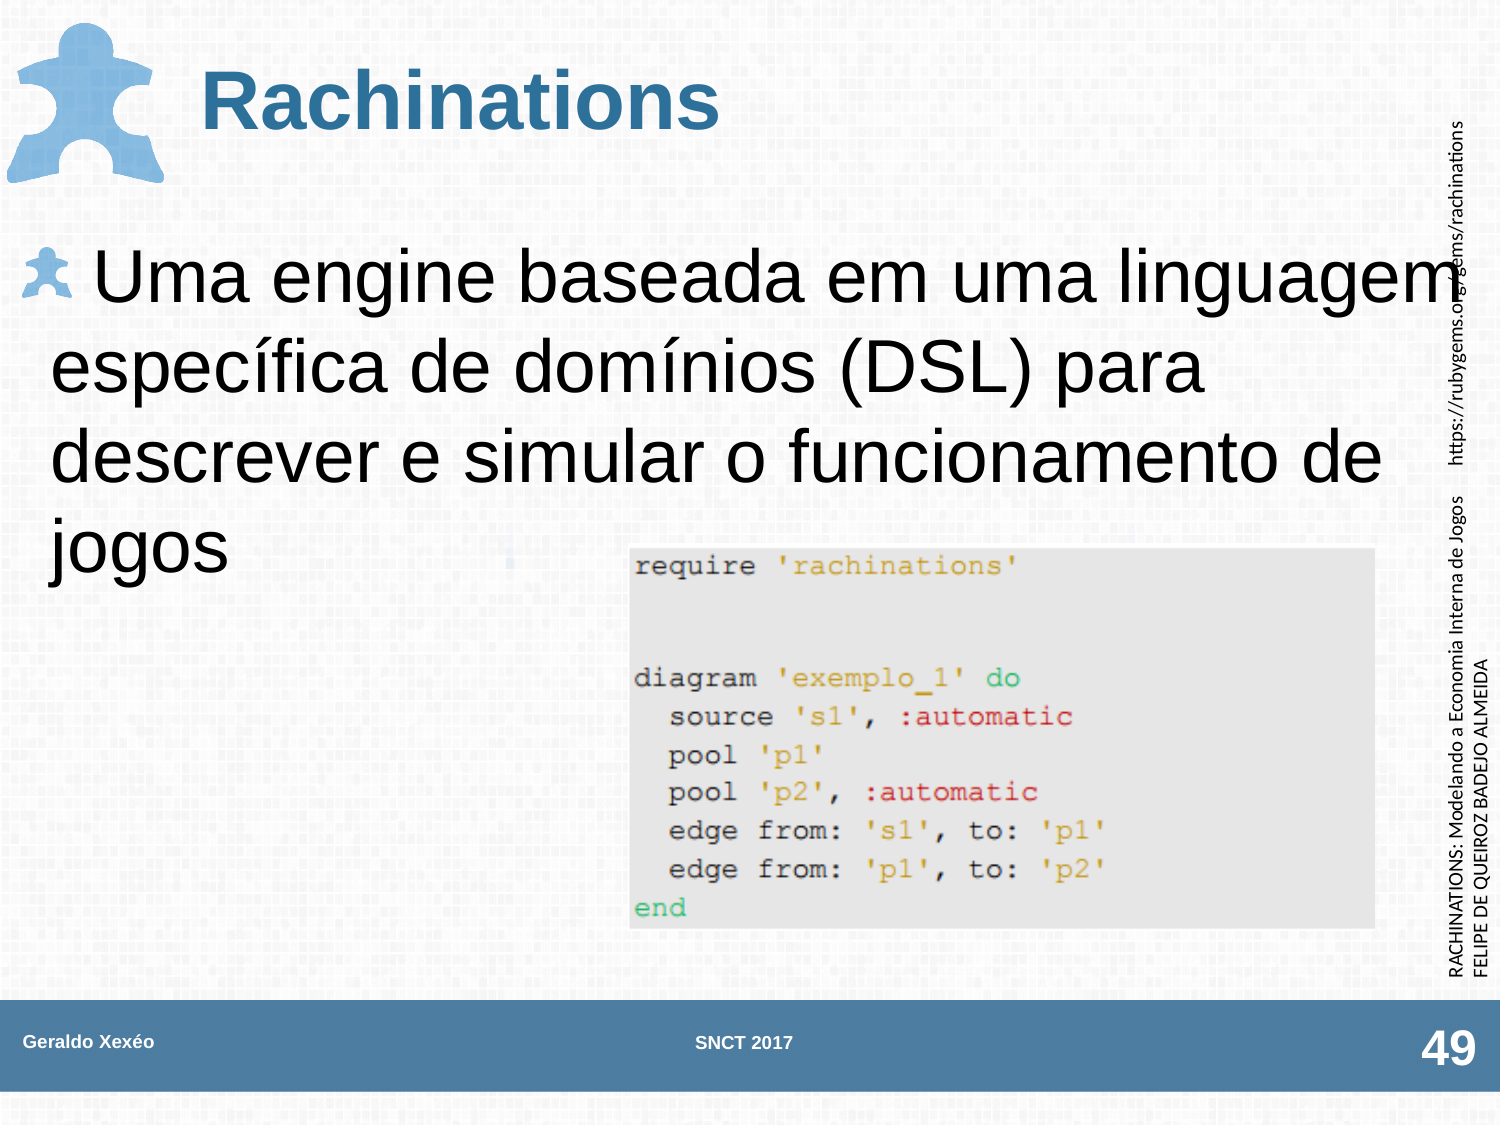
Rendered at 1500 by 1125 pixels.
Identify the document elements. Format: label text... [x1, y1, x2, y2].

text_box RACHINATIONS: Modelando a Economia Interna de Jogos FELIPE DE QUEIROZ BADEJO ALMEIDA [1434, 482, 1499, 993]
footer SNCT 2017 [526, 1018, 962, 1066]
slide_number 49 [1297, 1021, 1492, 1069]
list Uma engine baseada em uma linguagem específica de domínios (DSL) para descrever e simular o funcionamento de jogos [7, 220, 1481, 976]
text_box https://rubygems.org/gems/rachinations [1434, 107, 1475, 481]
slide_number Geraldo Xexéo [7, 1017, 203, 1066]
picture [0, 0, 1500, 1125]
title Rachinations [185, 11, 1481, 195]
